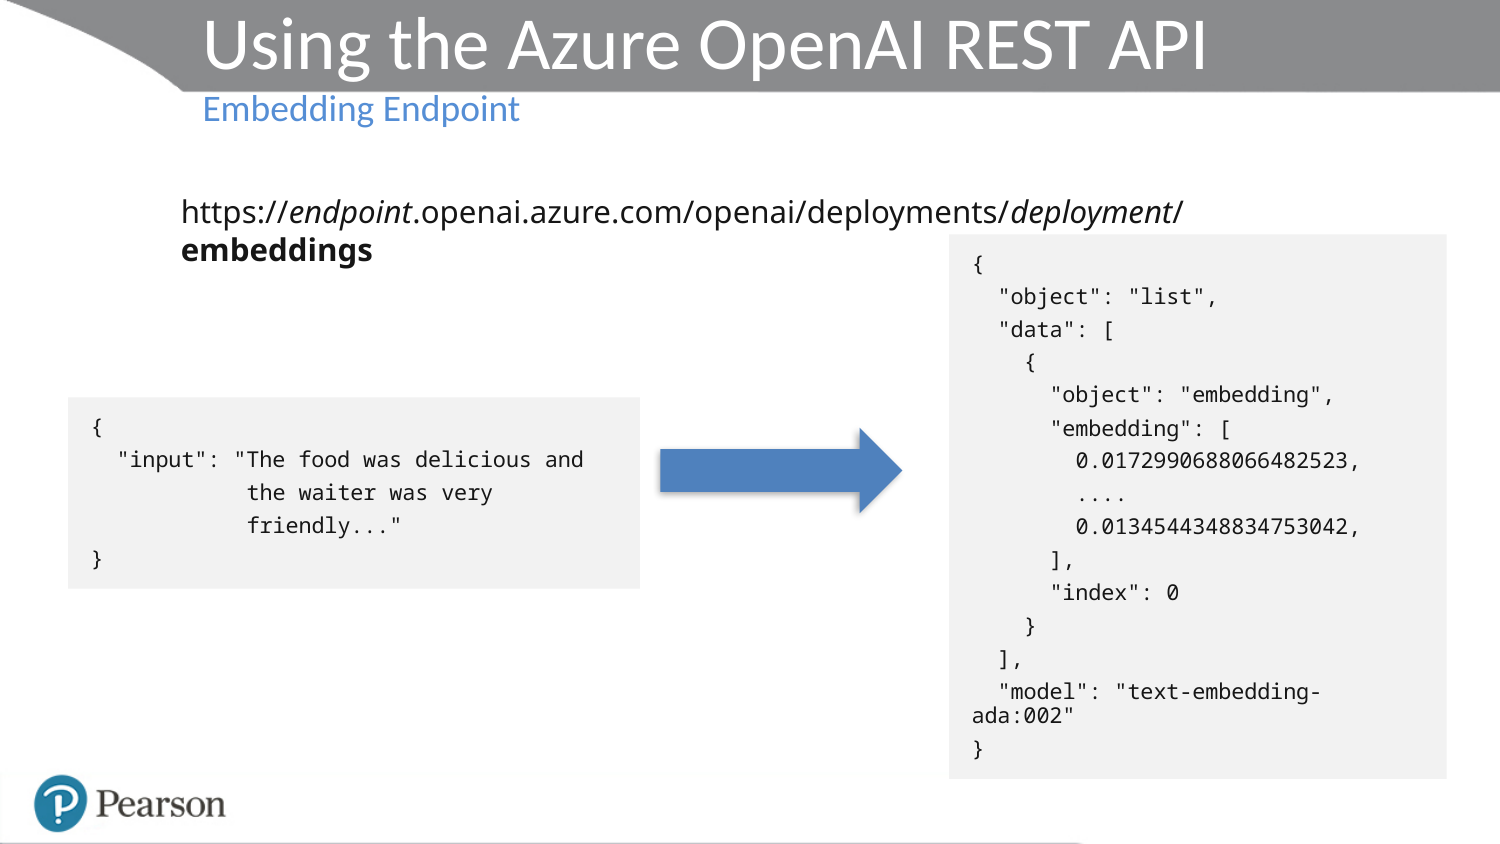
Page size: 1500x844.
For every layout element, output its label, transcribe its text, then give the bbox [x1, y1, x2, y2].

text_box [659, 427, 903, 514]
text_box { "input": "The food was delicious and the waiter was very friendly..." } [68, 397, 640, 589]
text_box https://endpoint.openai.azure.com/openai/deployments/deployment/embeddings [166, 185, 1338, 275]
picture [0, 0, 1500, 844]
text_box { "object": "list", "data": [ { "object": "embedding", "embedding": [ 0.0172990688066482523, .... 0.0134544348834753042, ], "index": 0 } ], "model": "text-embedding-ada:002" } [949, 234, 1447, 779]
title Using the Azure OpenAI REST API Embedding Endpoint [187, 0, 1426, 79]
